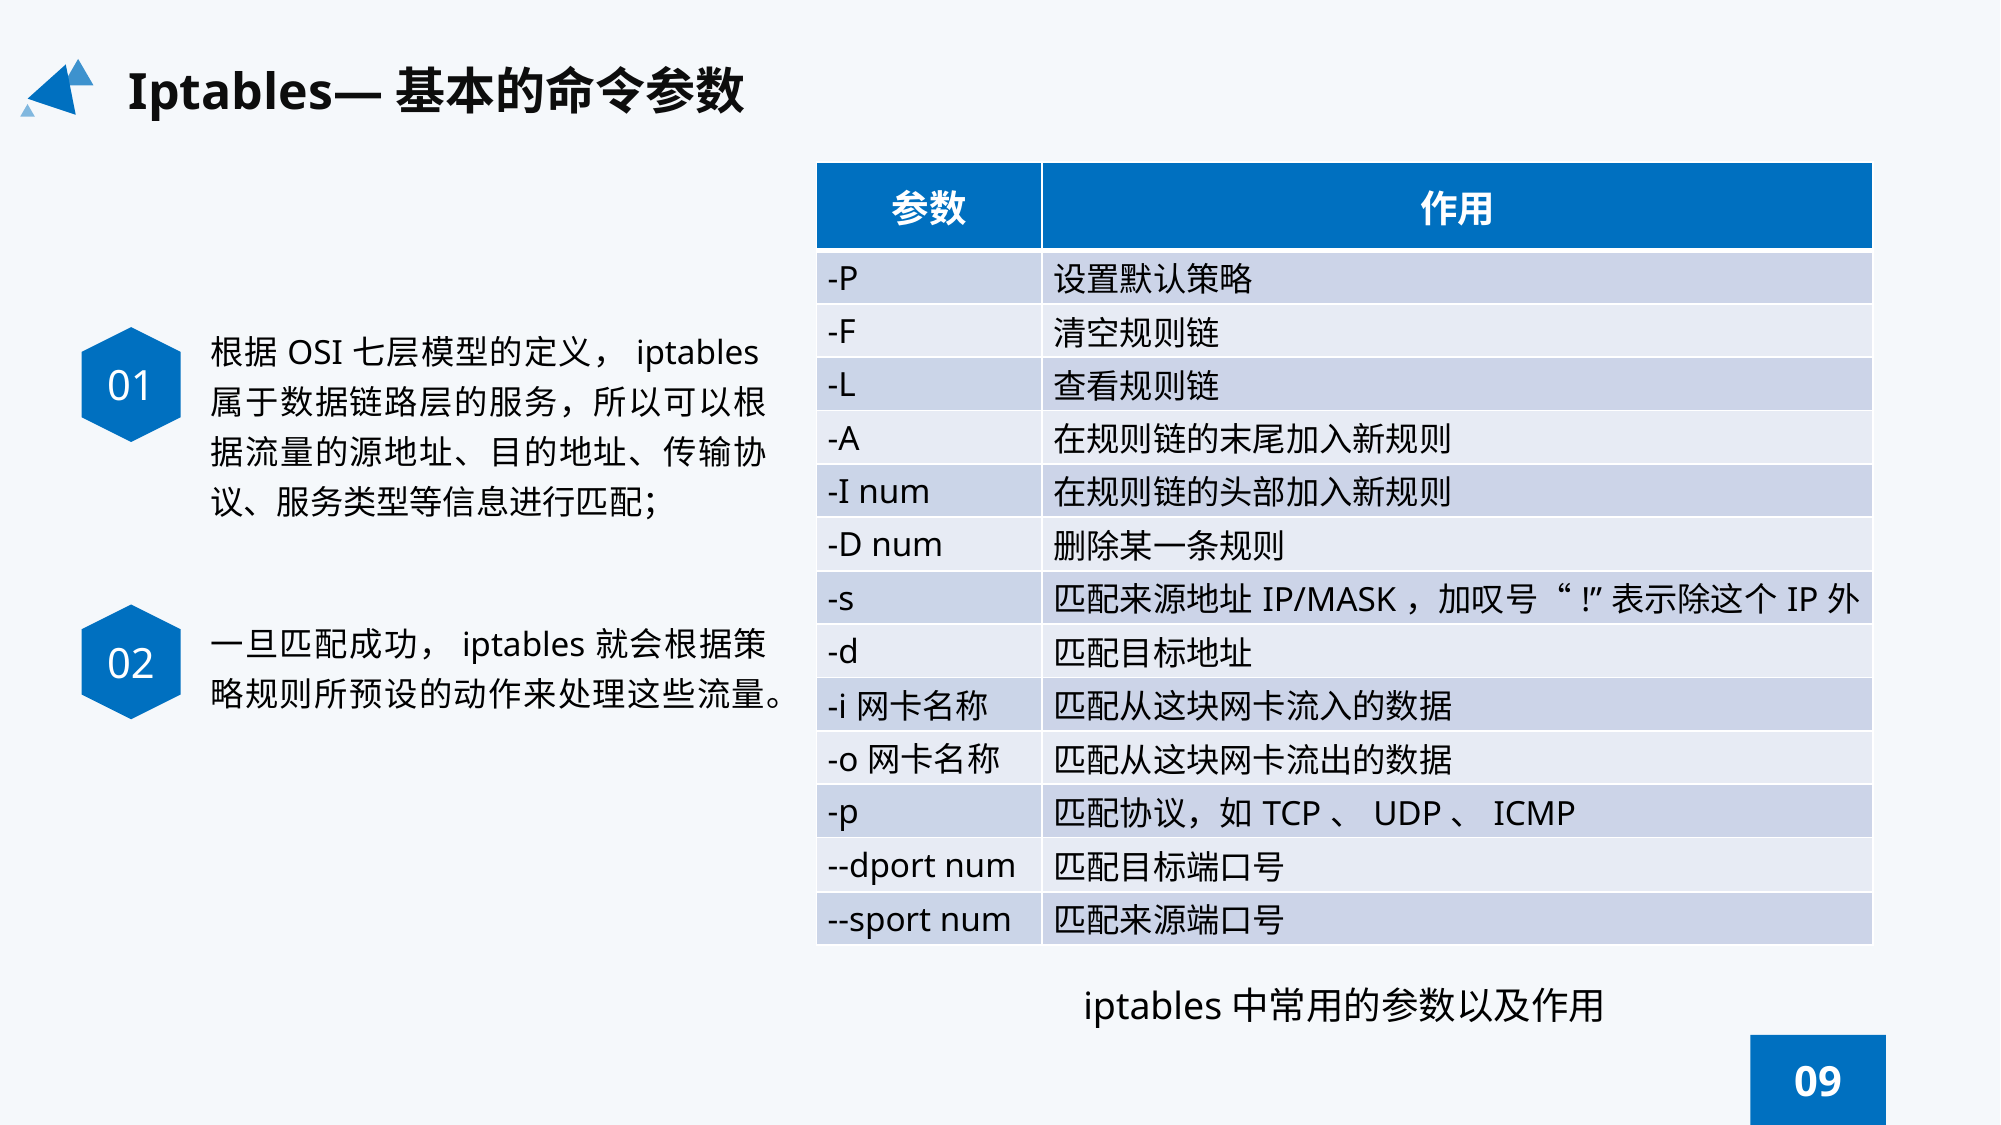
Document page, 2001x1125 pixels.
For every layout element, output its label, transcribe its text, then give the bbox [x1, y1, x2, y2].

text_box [1750, 1034, 1886, 1125]
table_cell --sport num [817, 893, 1041, 944]
text_box Iptables—基本的命令参数 [113, 52, 1086, 127]
table_cell -L [817, 358, 1041, 410]
table_cell 匹配从这块网卡流入的数据 [1043, 678, 1872, 730]
table_cell -P [817, 253, 1041, 303]
table_cell -i网卡名称 [817, 678, 1041, 730]
table_cell 匹配来源端口号 [1043, 893, 1872, 944]
table_cell 清空规则链 [1043, 305, 1872, 356]
table_cell -A [817, 411, 1041, 463]
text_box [81, 604, 181, 720]
table_cell 设置默认策略 [1043, 253, 1872, 303]
table_cell -D num [817, 518, 1041, 570]
table_cell 匹配来源地址IP/MASK，加叹号“!”表示除这个IP外 [1043, 572, 1872, 623]
table_cell 匹配目标地址 [1043, 625, 1872, 677]
table_cell -o网卡名称 [817, 732, 1041, 783]
text_box iptables中常用的参数以及作用 [1003, 974, 1686, 1034]
table_cell -I num [817, 465, 1041, 516]
table_cell 在规则链的末尾加入新规则 [1043, 411, 1872, 463]
table_cell -s [817, 572, 1041, 623]
table_header 参数 [817, 163, 1041, 248]
text_box 根据OSI七层模型的定义，iptables属于数据链路层的服务，所以可以根据流量的源地址、目的地址、传输协议、服务类型等信息进行匹配； [195, 313, 783, 529]
table_cell 匹配目标端口号 [1043, 838, 1872, 891]
table_cell 匹配协议，如TCP、UDP、ICMP [1043, 785, 1872, 837]
table_cell 删除某一条规则 [1043, 518, 1872, 570]
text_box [81, 327, 181, 442]
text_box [20, 58, 94, 117]
table_cell 在规则链的头部加入新规则 [1043, 465, 1872, 516]
table_cell -F [817, 305, 1041, 356]
table_cell -p [817, 785, 1041, 837]
table_cell 匹配从这块网卡流出的数据 [1043, 732, 1872, 783]
table_cell -d [817, 625, 1041, 677]
text_box 一旦匹配成功，iptables就会根据策略规则所预设的动作来处理这些流量。 [195, 606, 783, 721]
table_cell --dport num [817, 838, 1041, 891]
table_header 作用 [1043, 163, 1872, 248]
table_cell 查看规则链 [1043, 358, 1872, 410]
